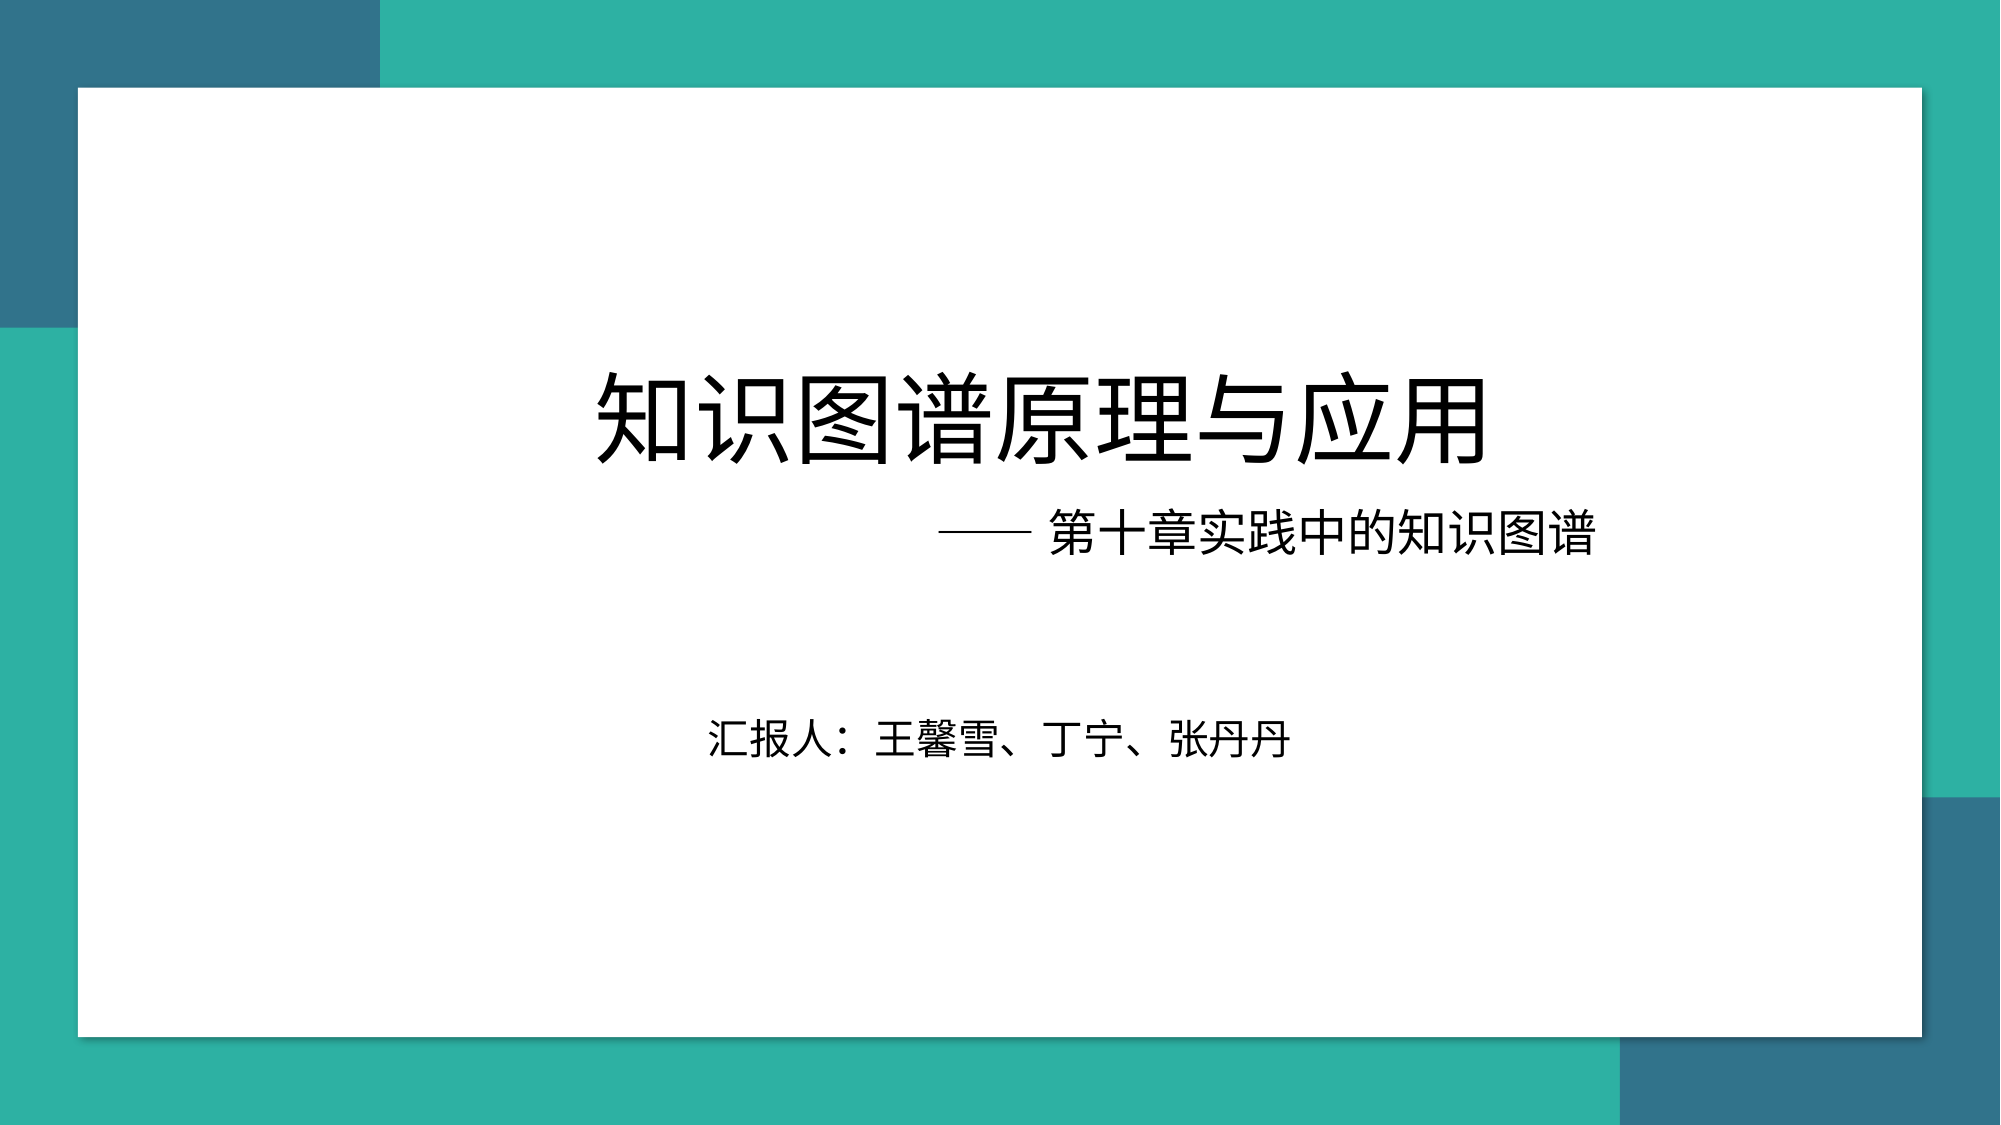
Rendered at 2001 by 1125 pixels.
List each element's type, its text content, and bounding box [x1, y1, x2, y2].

text_box 知识图谱原理与应用 ——第十章实践中的知识图谱 [476, 348, 1612, 574]
text_box 汇报人：王馨雪、丁宁、张丹丹 [500, 655, 1500, 770]
